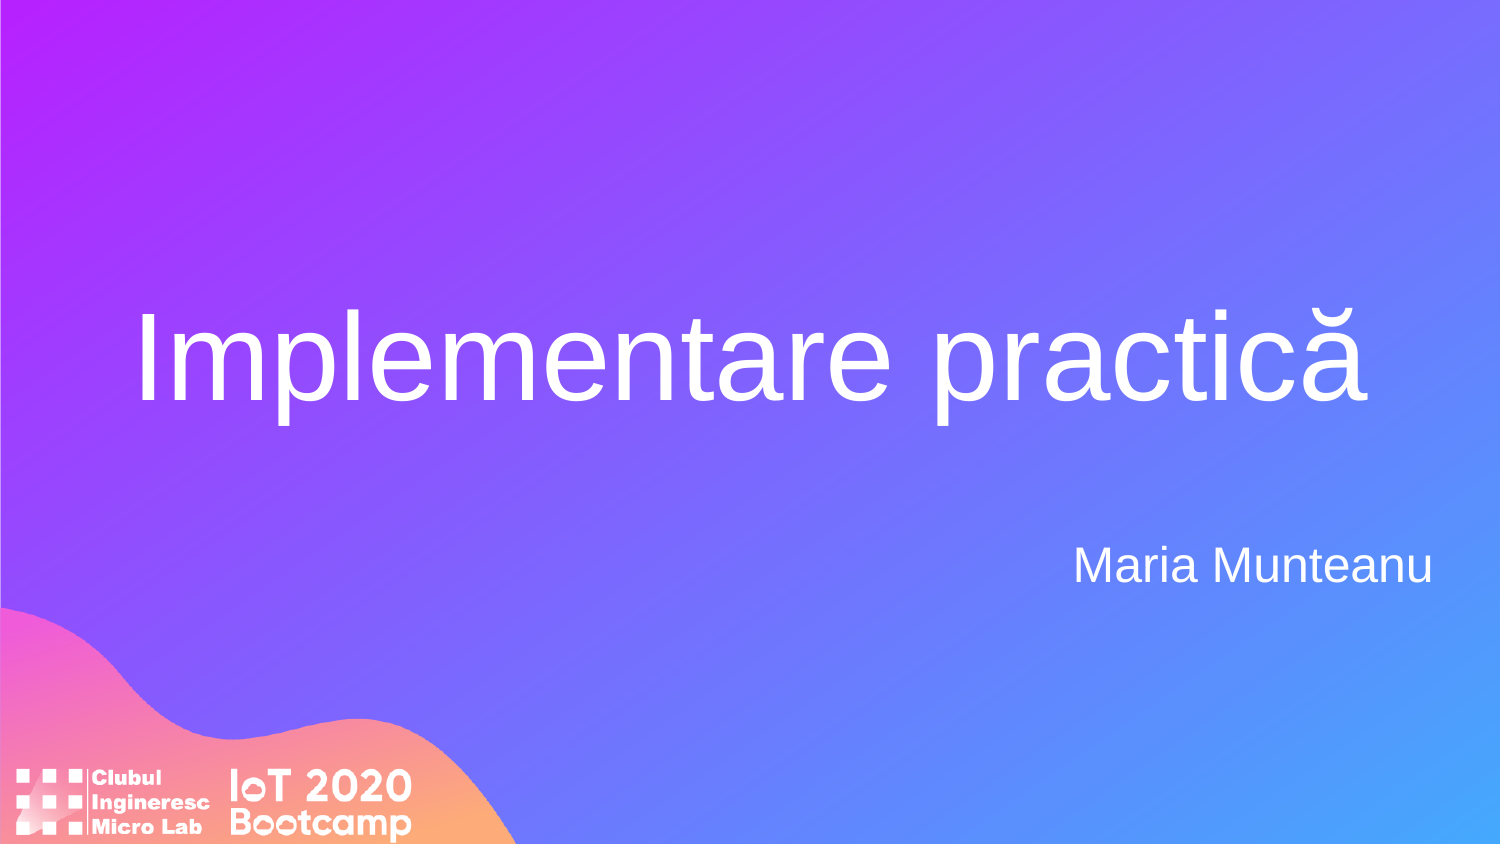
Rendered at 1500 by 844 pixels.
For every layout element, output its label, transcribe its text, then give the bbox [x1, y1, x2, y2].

picture [0, 0, 1500, 844]
title Implementare practică [51, 210, 1449, 491]
text_box Maria Munteanu [51, 517, 1449, 731]
